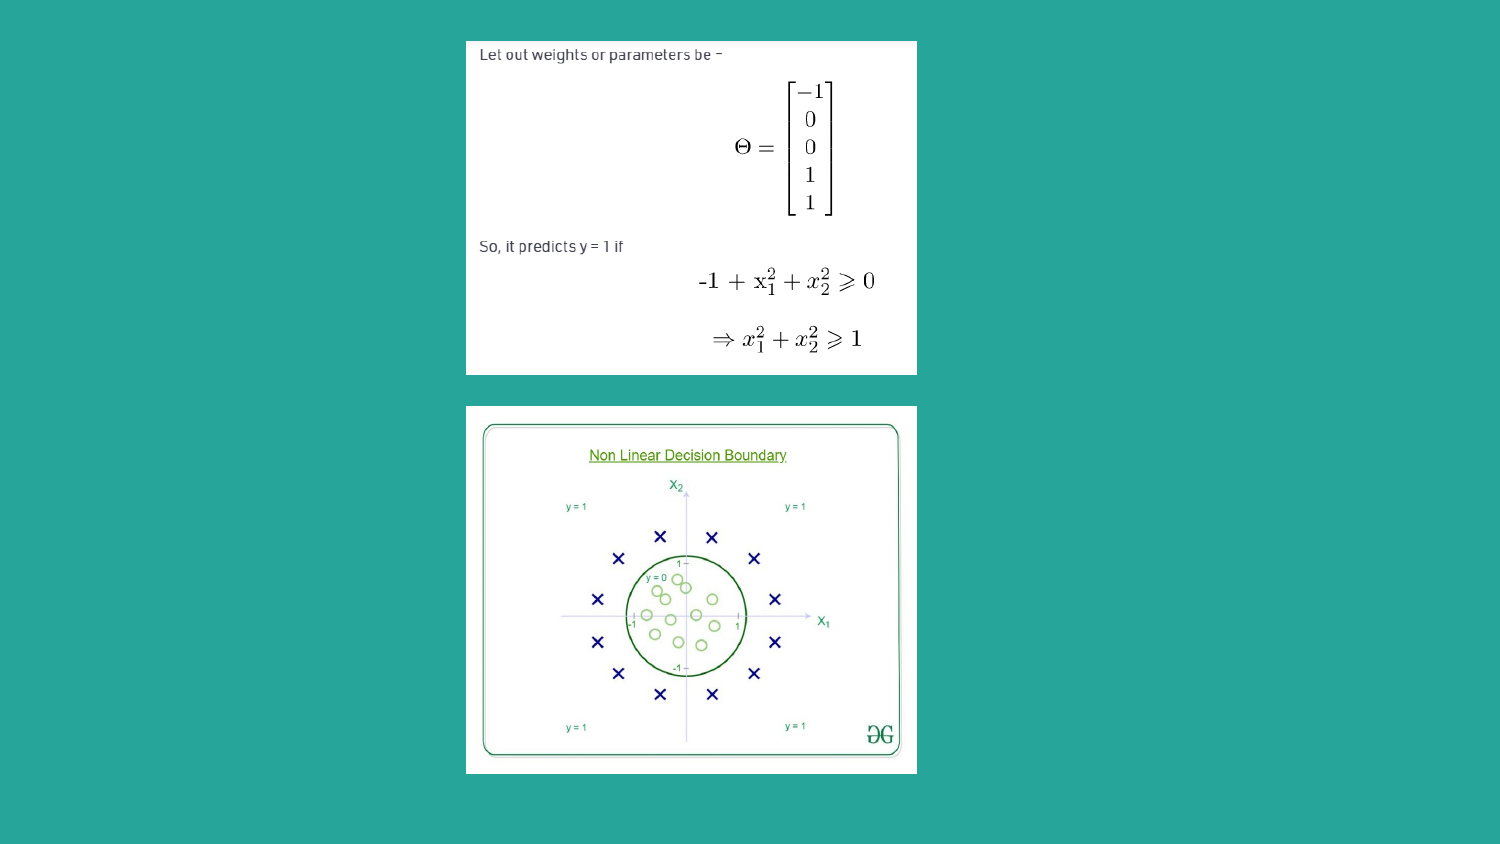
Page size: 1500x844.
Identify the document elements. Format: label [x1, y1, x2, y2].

picture [465, 406, 917, 774]
picture [465, 41, 917, 375]
